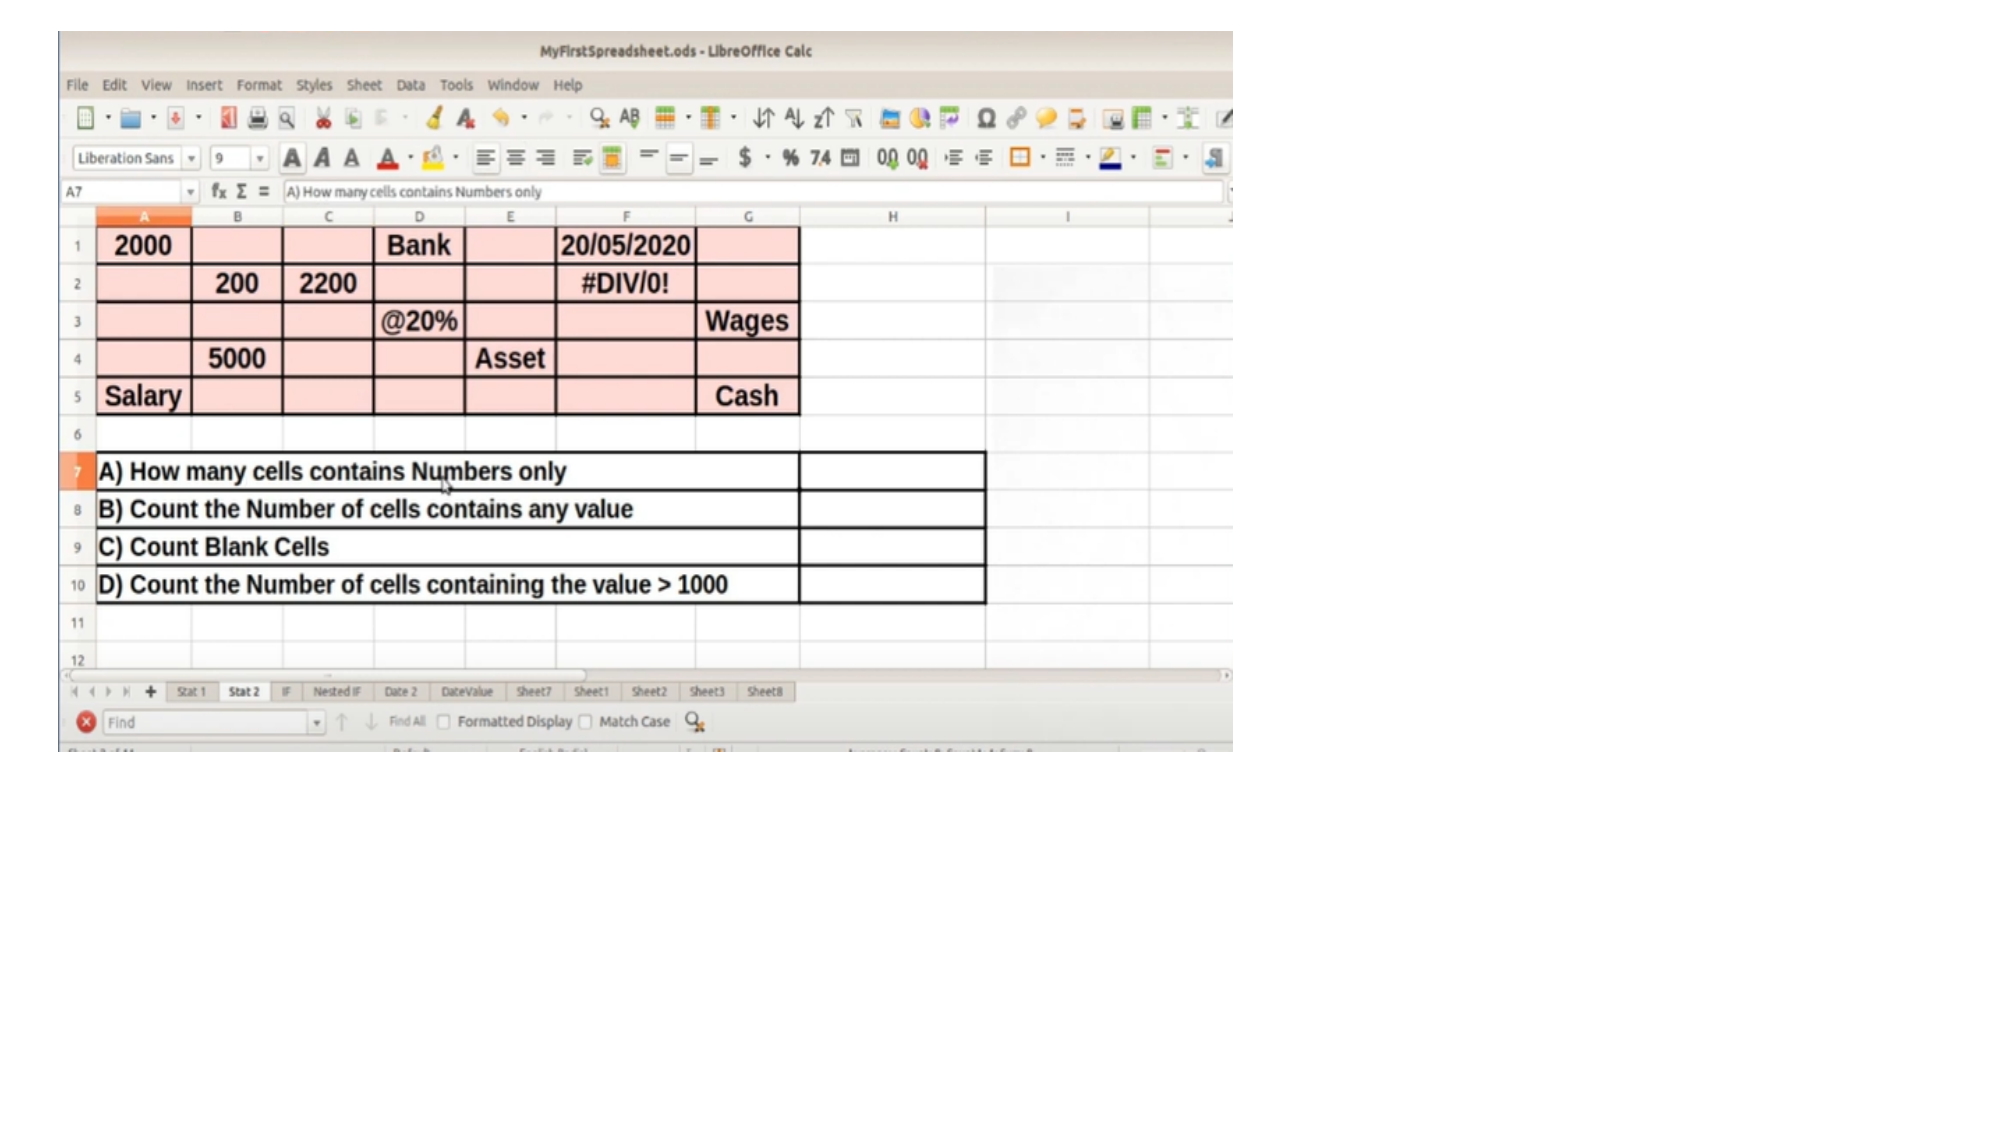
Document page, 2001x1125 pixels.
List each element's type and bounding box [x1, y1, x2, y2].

picture [58, 31, 1233, 752]
